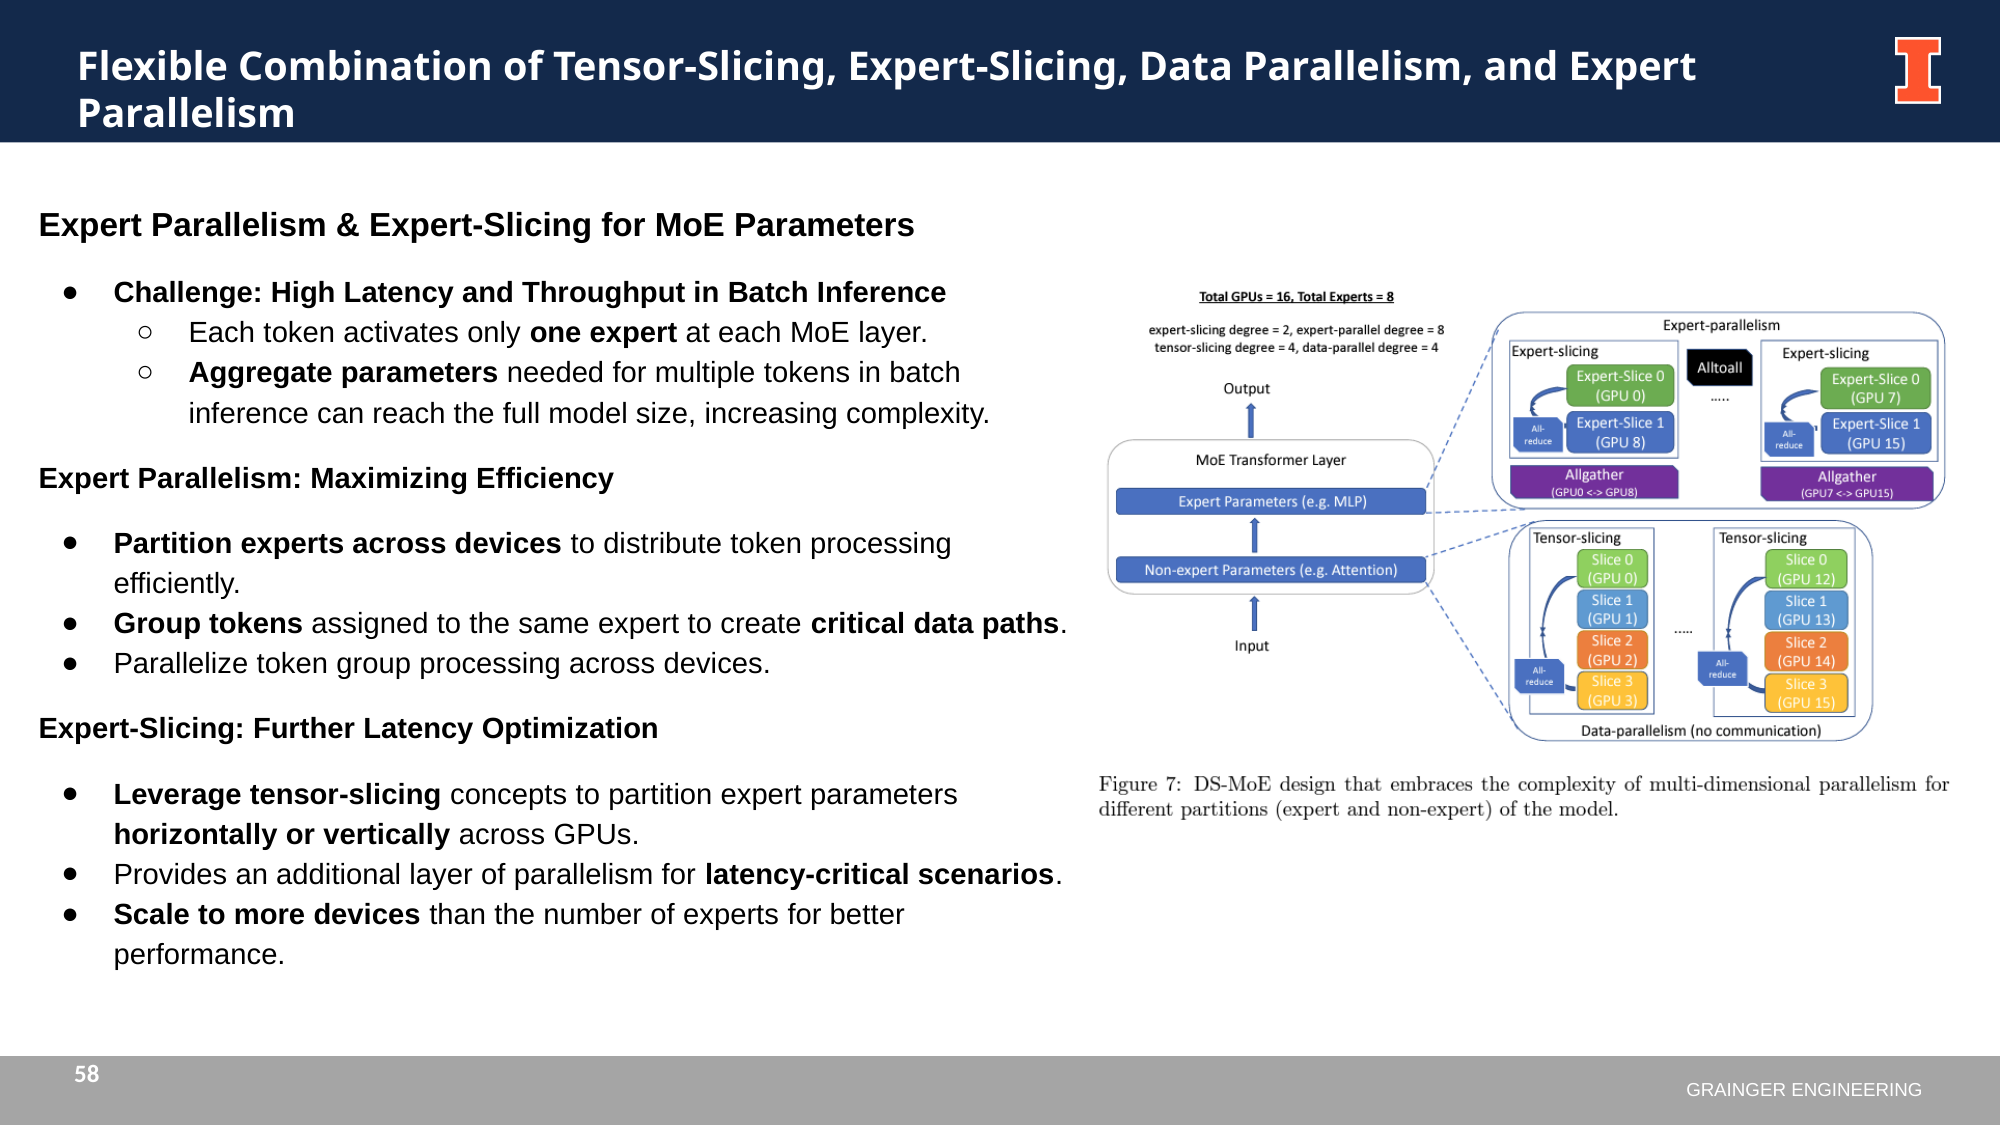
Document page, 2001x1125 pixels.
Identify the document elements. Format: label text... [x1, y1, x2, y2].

picture [1895, 37, 1942, 104]
text_box Expert Parallelism & Expert-Slicing for MoE Parameters Challenge: High Latency and Throughput in Batch Inference Each token activates only one expert at each MoE layer. Aggregate parameters needed for multiple tokens in batch inference can reach the full model size, increasing complexity. Expert Parallelism: Maximizing Efficiency Partition experts across devices to distribute token processing efficiently. Group tokens assigned to the same expert to create critical data paths. Parallelize token group processing across devices. Expert-Slicing: Further Latency Optimization Leverage tensor-slicing concepts to partition expert parameters horizontally or vertically across GPUs. Provides an additional layer of parallelism for latency-critical scenarios. Scale to more devices than the number of experts for better performance. [23, 189, 1089, 996]
text_box [0, 1056, 2000, 1125]
slide_number ‹#› [59, 1042, 510, 1103]
text_box Flexible Combination of Tensor-Slicing, Expert-Slicing, Data Parallelism, and Expert Parallelism [61, 33, 1852, 144]
text_box [0, 0, 2000, 143]
text_box GRAINGER ENGINEERING [1531, 1070, 1938, 1108]
picture [1087, 269, 1973, 827]
